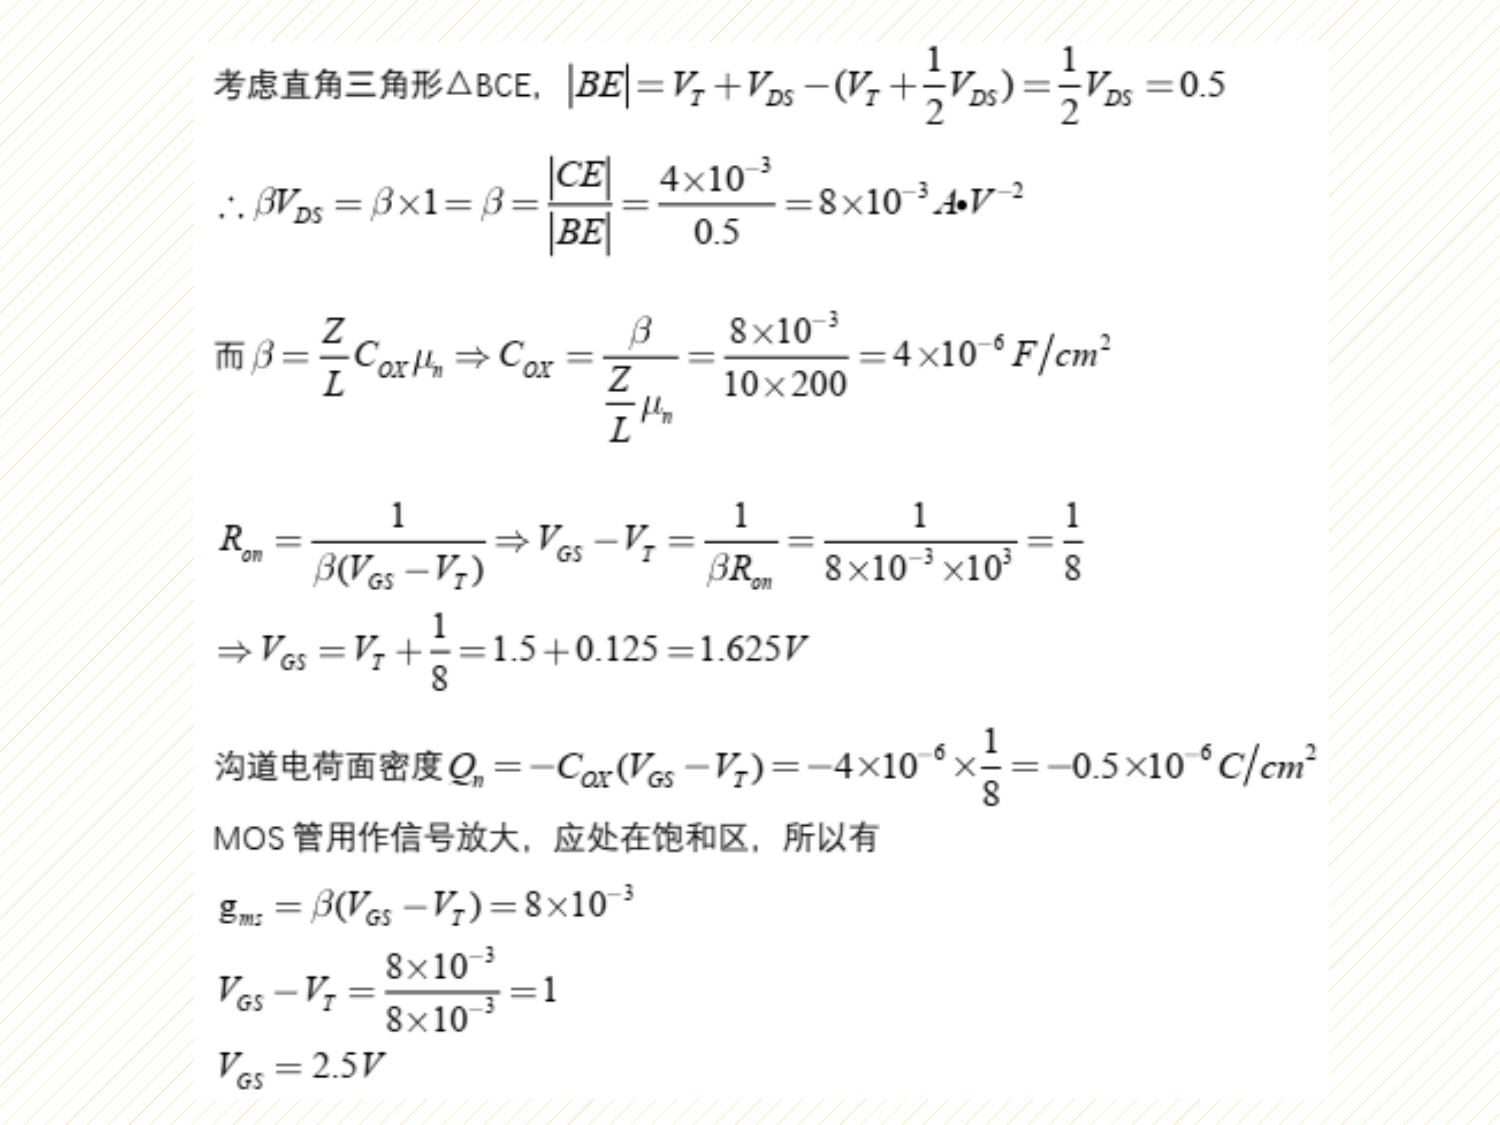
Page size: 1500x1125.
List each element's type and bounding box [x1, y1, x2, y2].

picture [194, 42, 1329, 1099]
